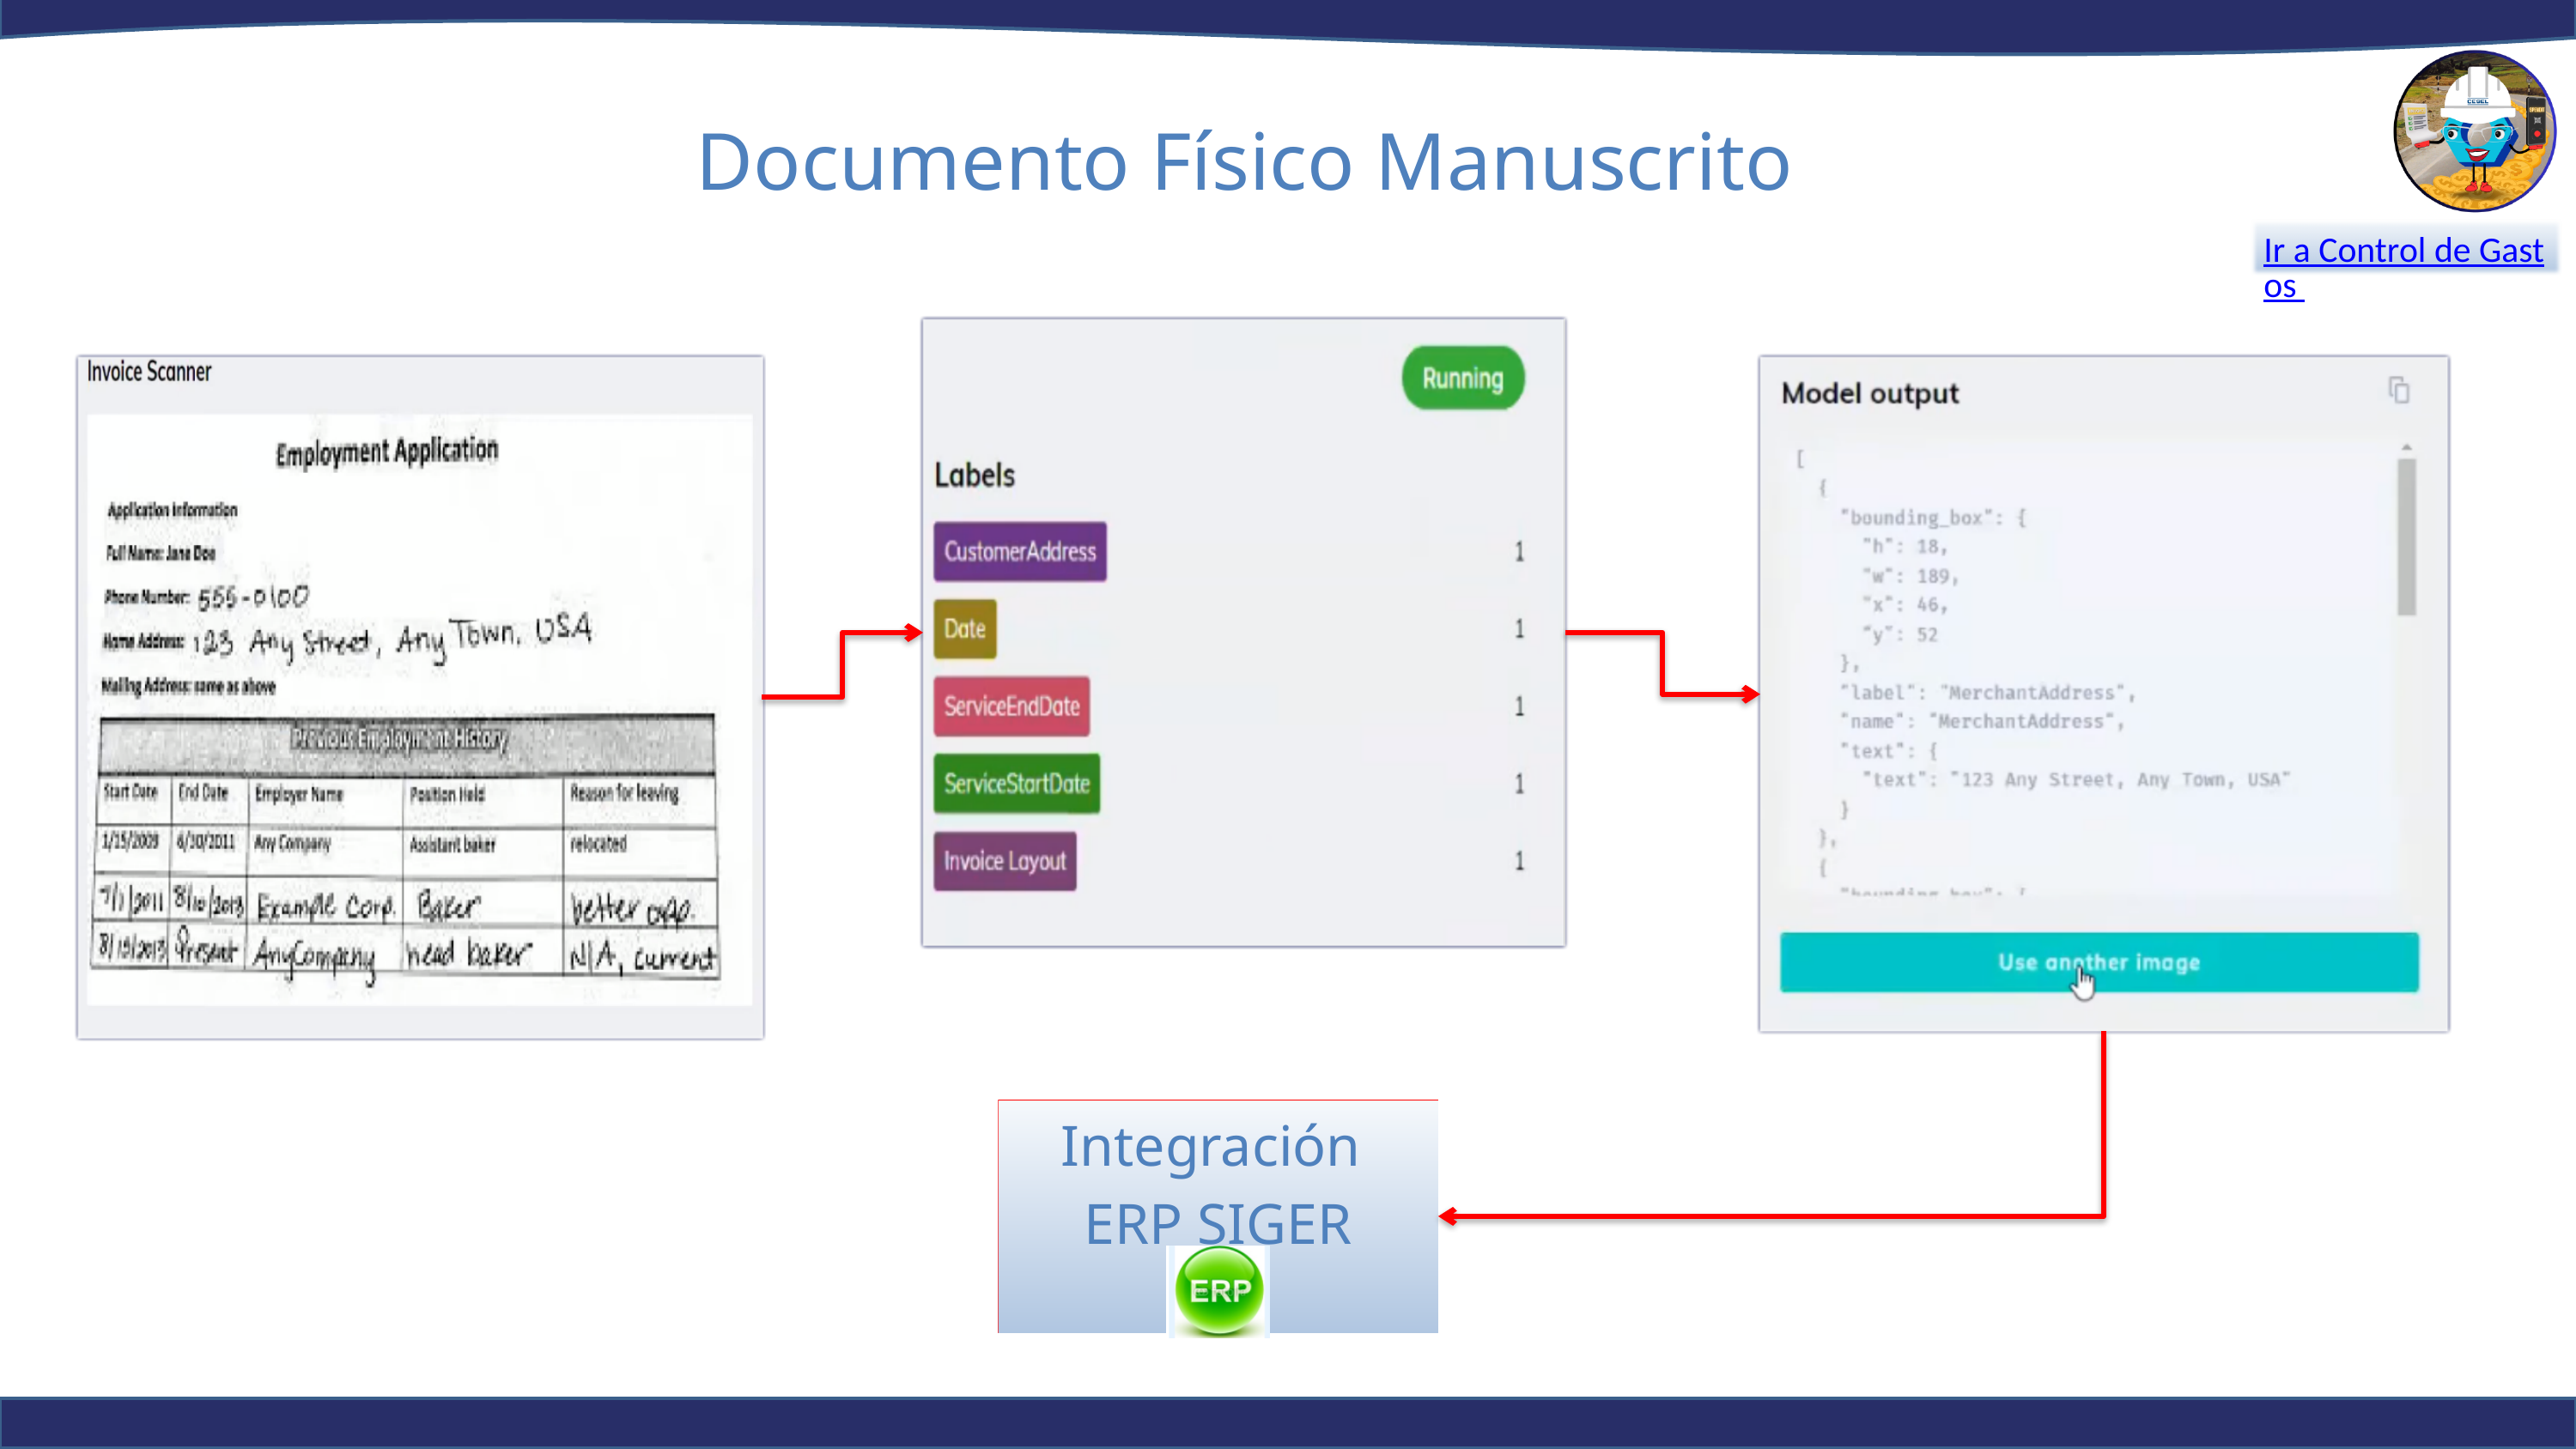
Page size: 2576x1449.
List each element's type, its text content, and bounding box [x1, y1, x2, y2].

text_box Documento Físico Manuscrito [654, 128, 1836, 206]
text_box [1867, 1397, 2576, 1449]
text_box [1678, 791, 1864, 1449]
picture [1166, 1246, 1270, 1338]
text_box Integración ERP SIGER [998, 1100, 1438, 1333]
picture [1759, 356, 2448, 1032]
picture [2391, 47, 2558, 214]
text_box [0, 0, 2576, 57]
text_box Ir a Control de Gastos [2257, 226, 2555, 269]
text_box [762, 632, 924, 698]
picture [922, 318, 1565, 946]
picture [77, 356, 762, 1038]
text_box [1564, 632, 1761, 694]
text_box [0, 1397, 1674, 1449]
